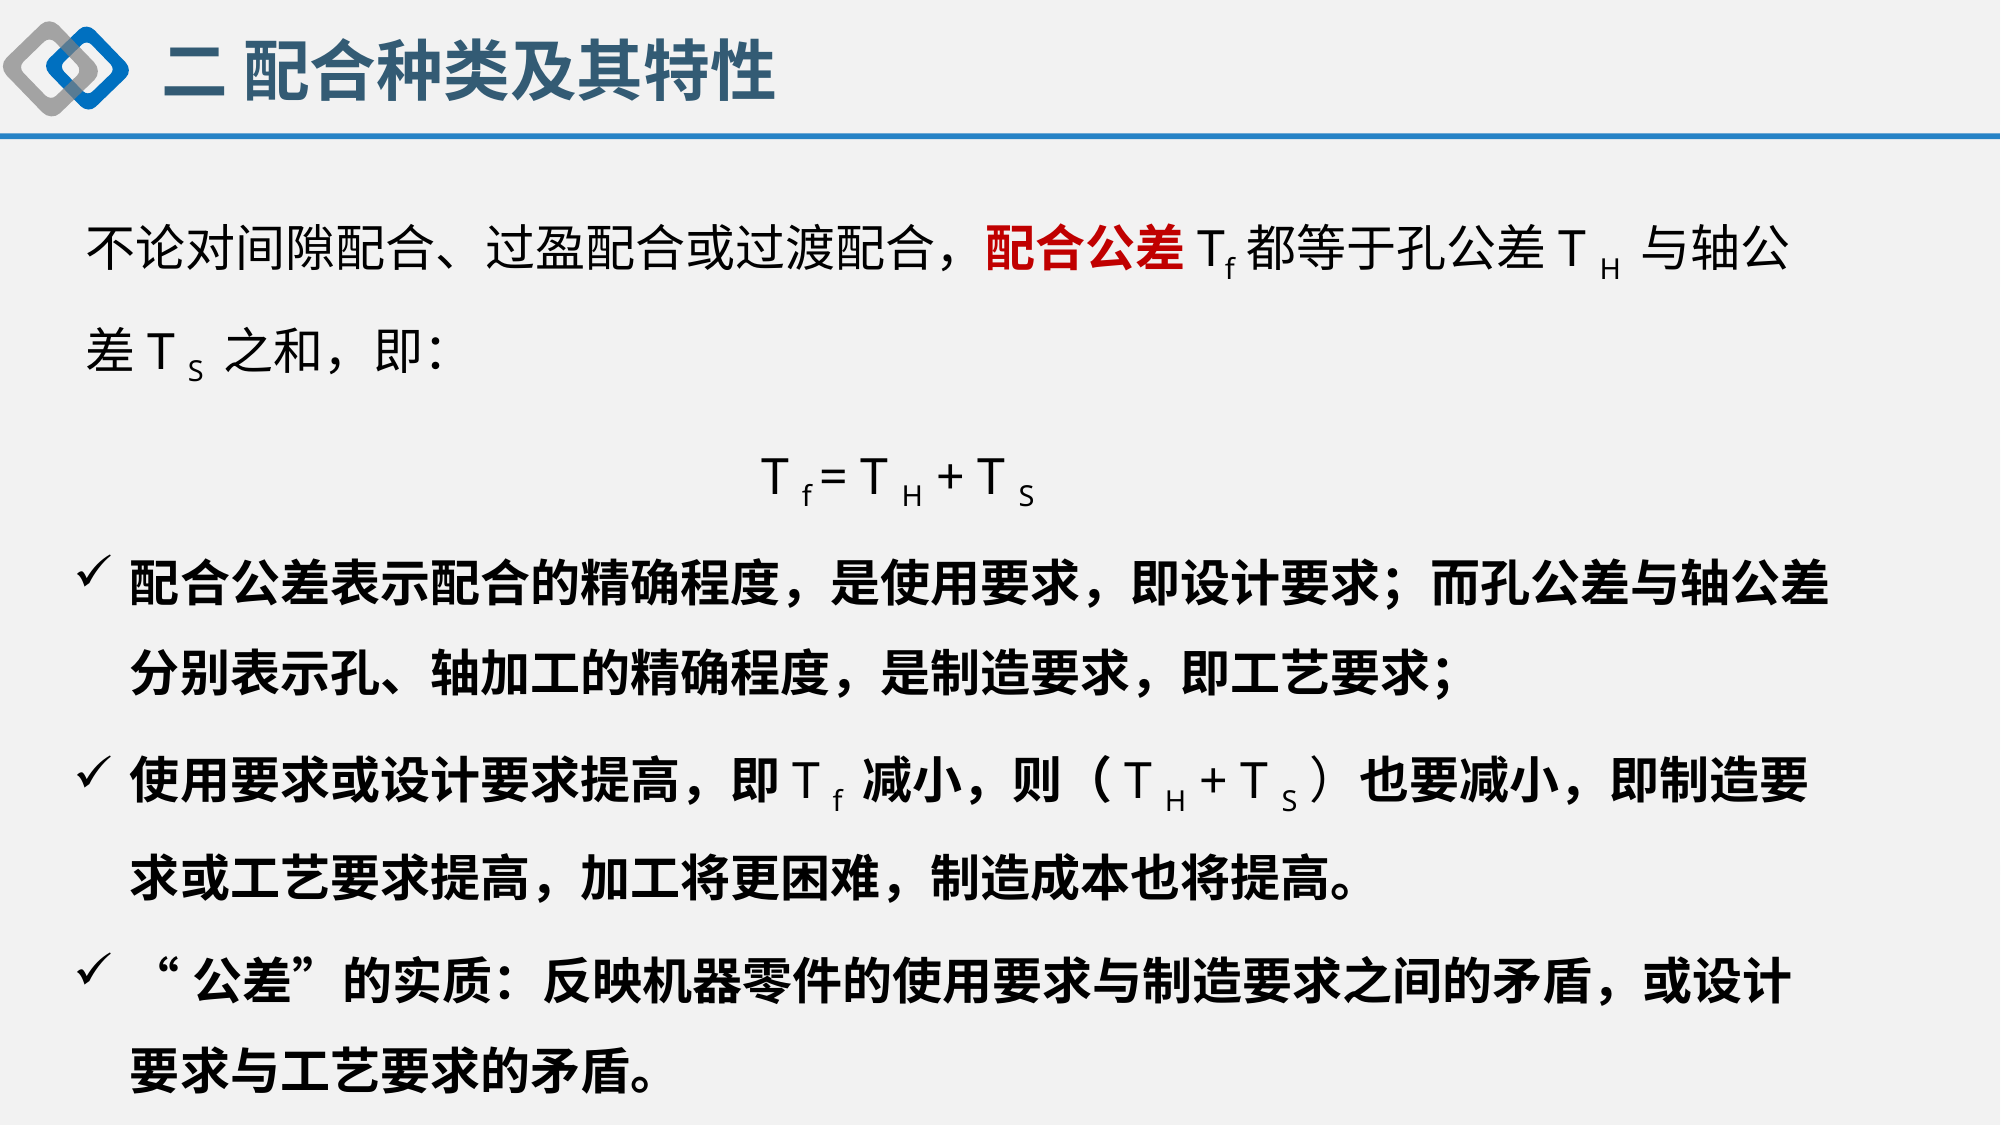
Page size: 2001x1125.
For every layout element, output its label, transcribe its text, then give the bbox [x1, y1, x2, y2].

text_box 二 配合种类及其特性 [146, 0, 1038, 144]
text_box 不论对间隙配合、过盈配合或过渡配合，配合公差Tf都等于孔公差T H 与轴公差T S 之和，即： T f = T H + T S [70, 175, 1841, 514]
text_box 配合公差表示配合的精确程度，是使用要求，即设计要求；而孔公差与轴公差分别表示孔、轴加工的精确程度，是制造要求，即工艺要求； 使用要求或设计要求提高，即T f 减小，则（T H + T S）也要减小，即制造要求或工艺要求提高，加工将更困难，制造成本也将提高。 “公差”的实质：反映机器零件的使用要求与制造要求之间的矛盾，或设计要求与工艺要求的矛盾。 [58, 514, 1852, 1107]
